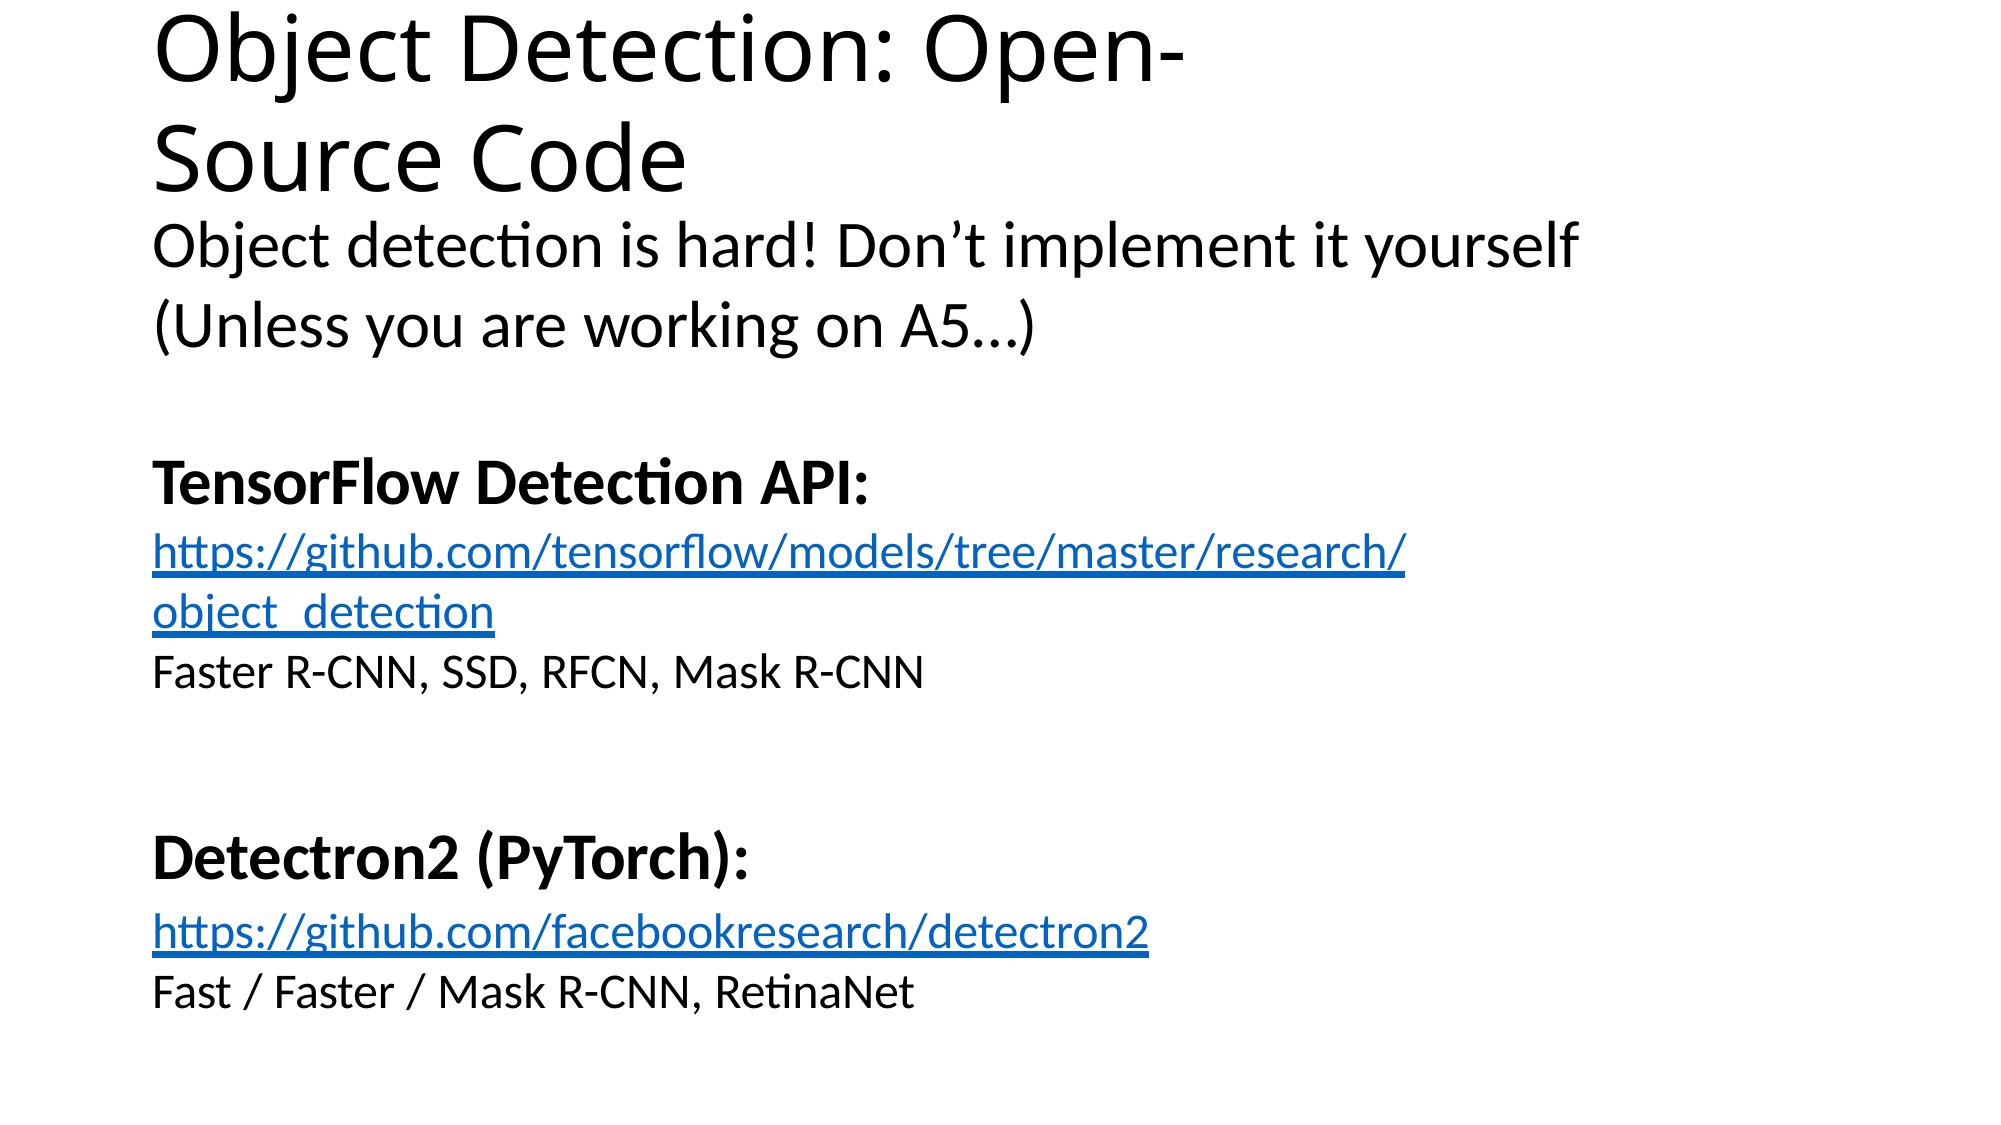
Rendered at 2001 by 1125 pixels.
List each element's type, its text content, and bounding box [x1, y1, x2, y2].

title Object Detection: Open-Source Code [150, 0, 1303, 198]
text_box Object detection is hard! Don’t implement it yourself (Unless you are working on A5…) TensorFlow Detection API: https://github.com/tensorflow/models/tree/master/research/object_detection Faster R-CNN, SSD, RFCN, Mask R-CNN Detectron2 (PyTorch): https://github.com/facebookresearch/detectron2 Fast / Faster / Mask R-CNN, RetinaNet [150, 198, 1760, 1019]
